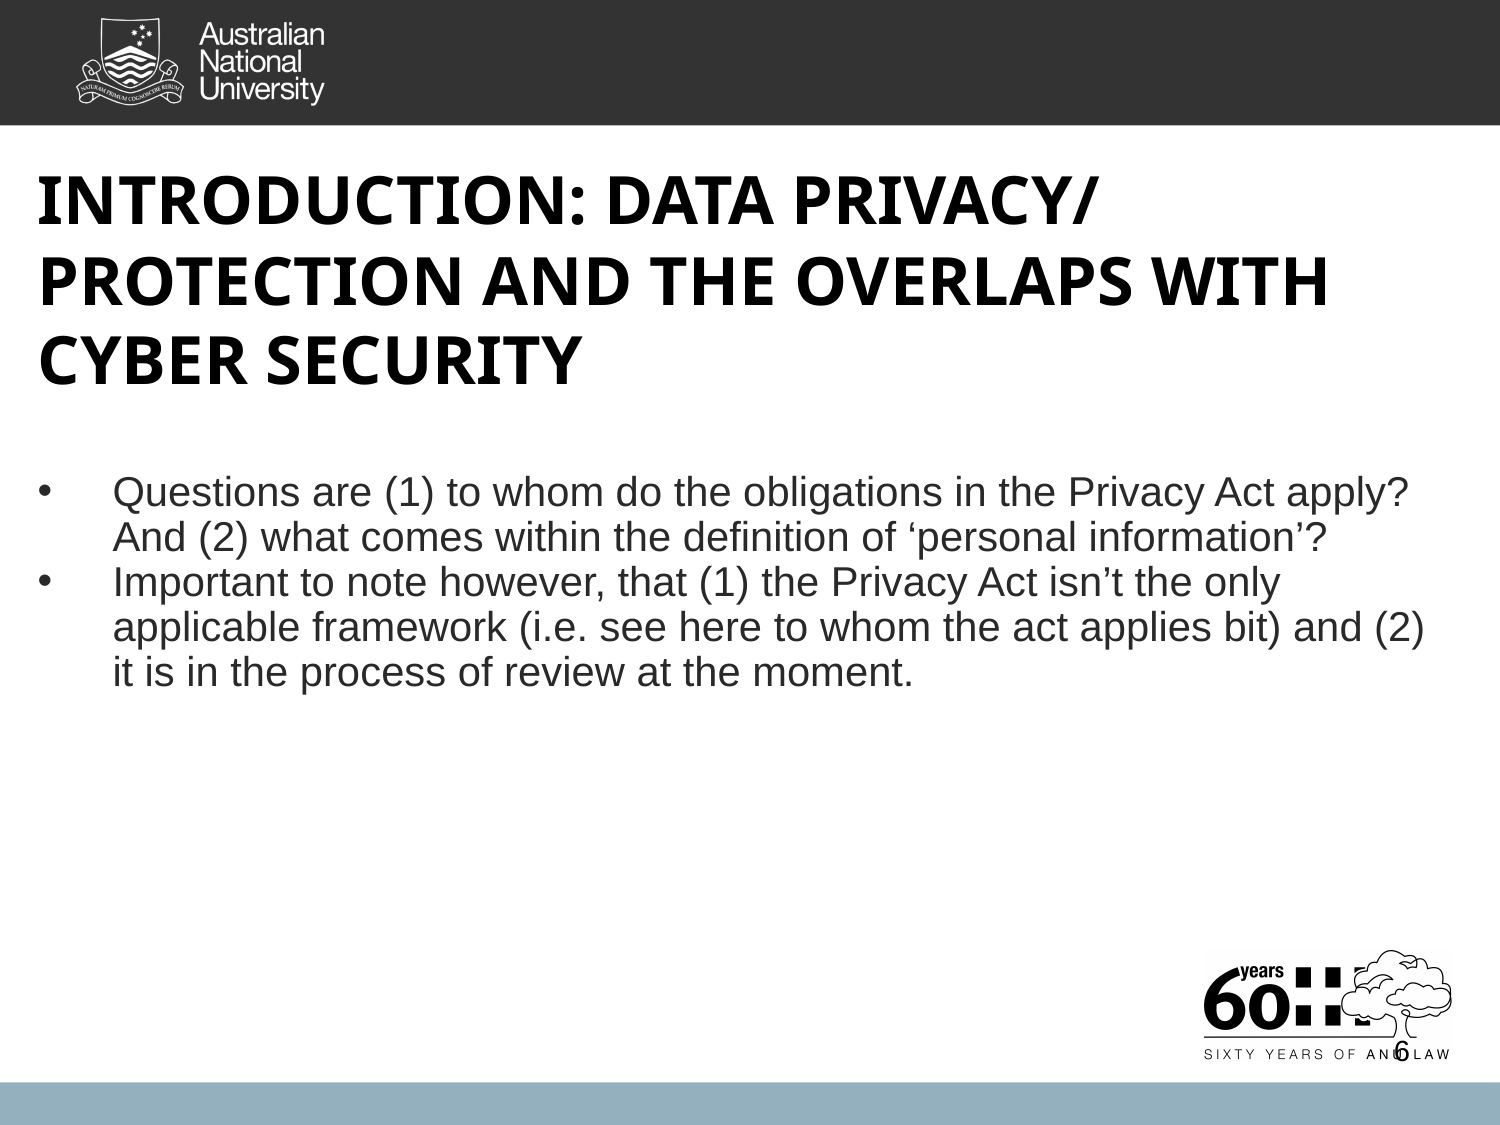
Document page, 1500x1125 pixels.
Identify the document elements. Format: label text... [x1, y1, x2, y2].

slide_number 6 [1074, 1025, 1425, 1100]
picture [76, 18, 325, 106]
text_box Questions are (1) to whom do the obligations in the Privacy Act apply? And (2) what comes within the definition of ‘personal information’? Important to note however, that (1) the Privacy Act isn’t the only applicable framework (i.e. see here to whom the act applies bit) and (2) it is in the process of review at the moment. [22, 462, 1459, 748]
picture [1204, 950, 1453, 1062]
text_box INTRODUCTION: DATA PRIVACY/ PROTECTION AND THE OVERLAPS WITH CYBER SECURITY [22, 184, 1465, 372]
